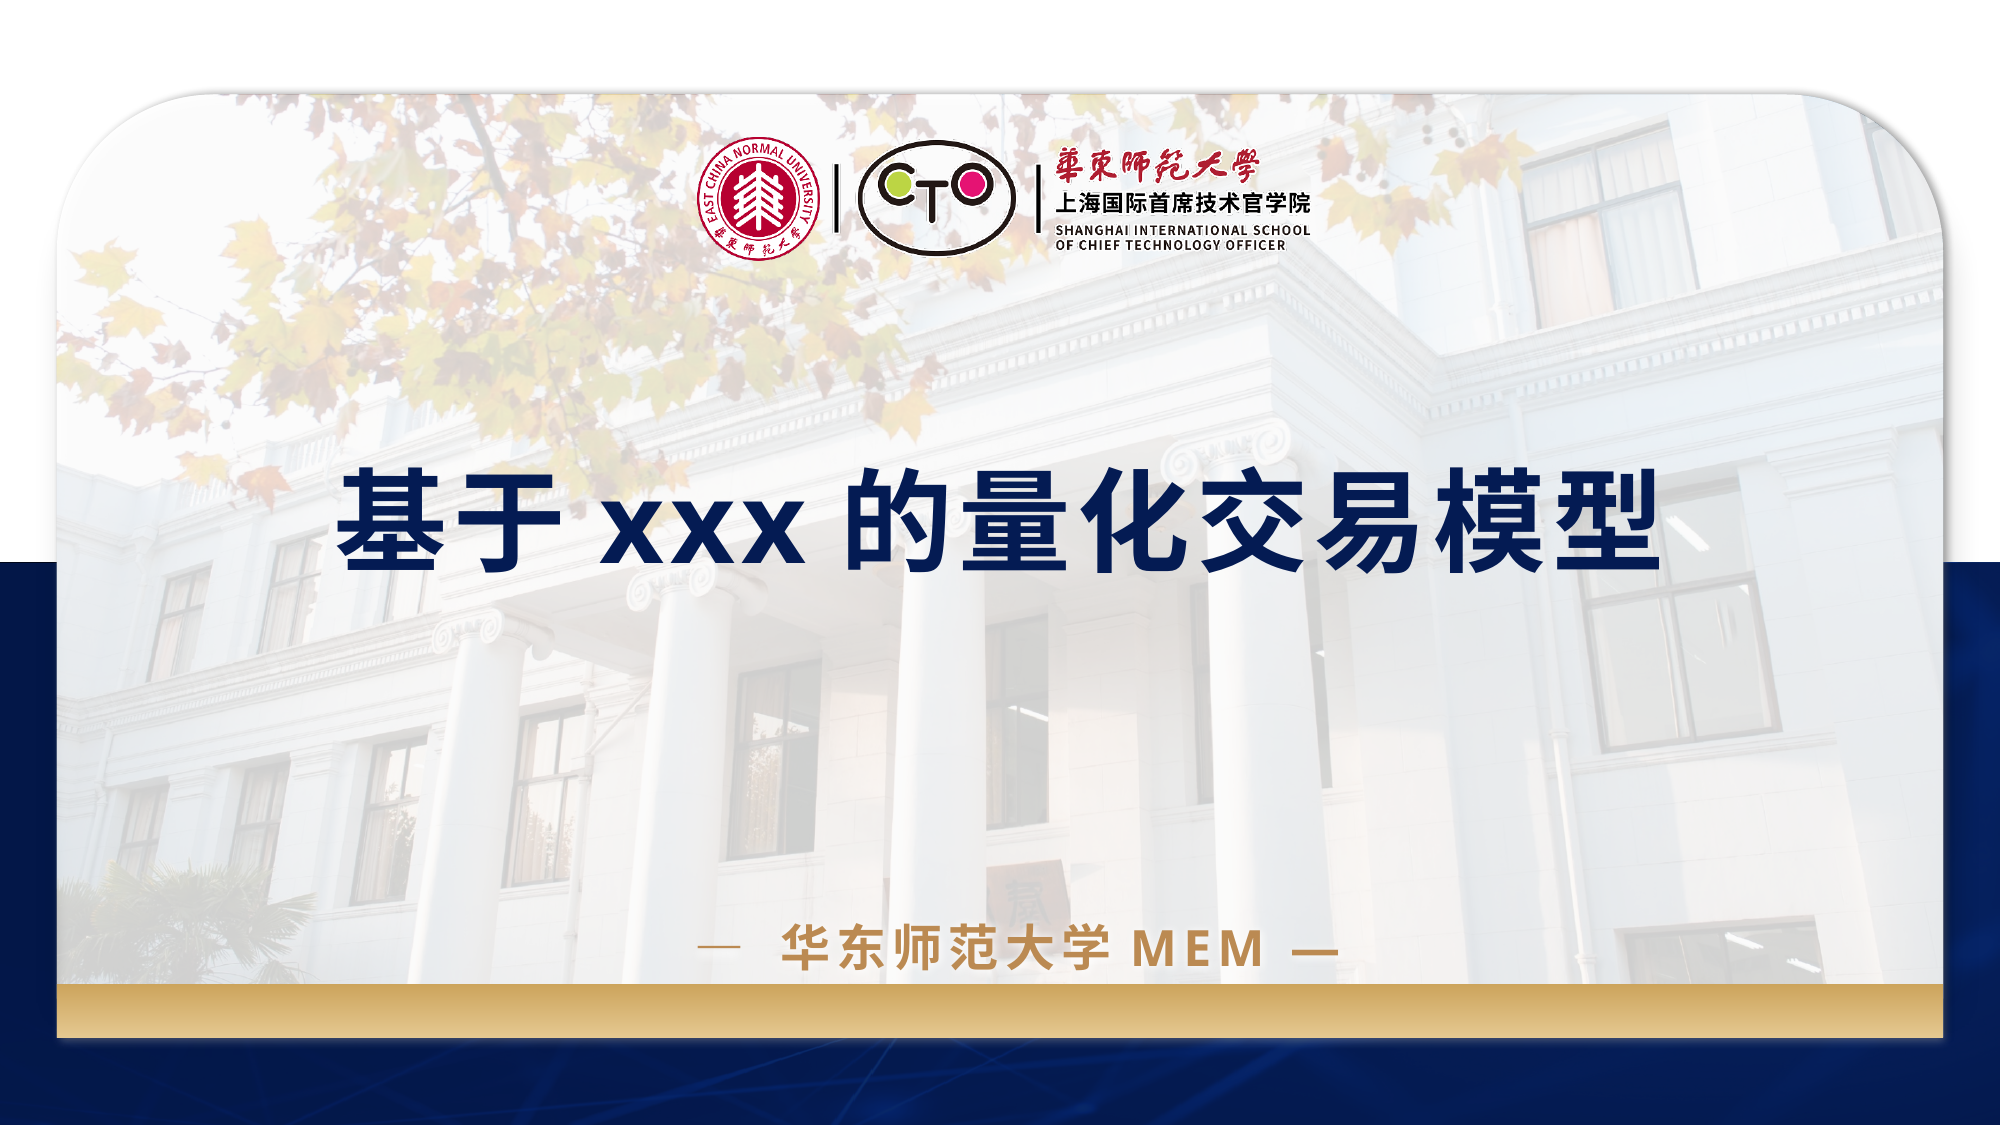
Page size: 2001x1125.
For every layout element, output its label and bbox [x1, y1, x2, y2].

picture [56, 94, 1944, 1038]
text_box [0, 562, 2000, 1125]
